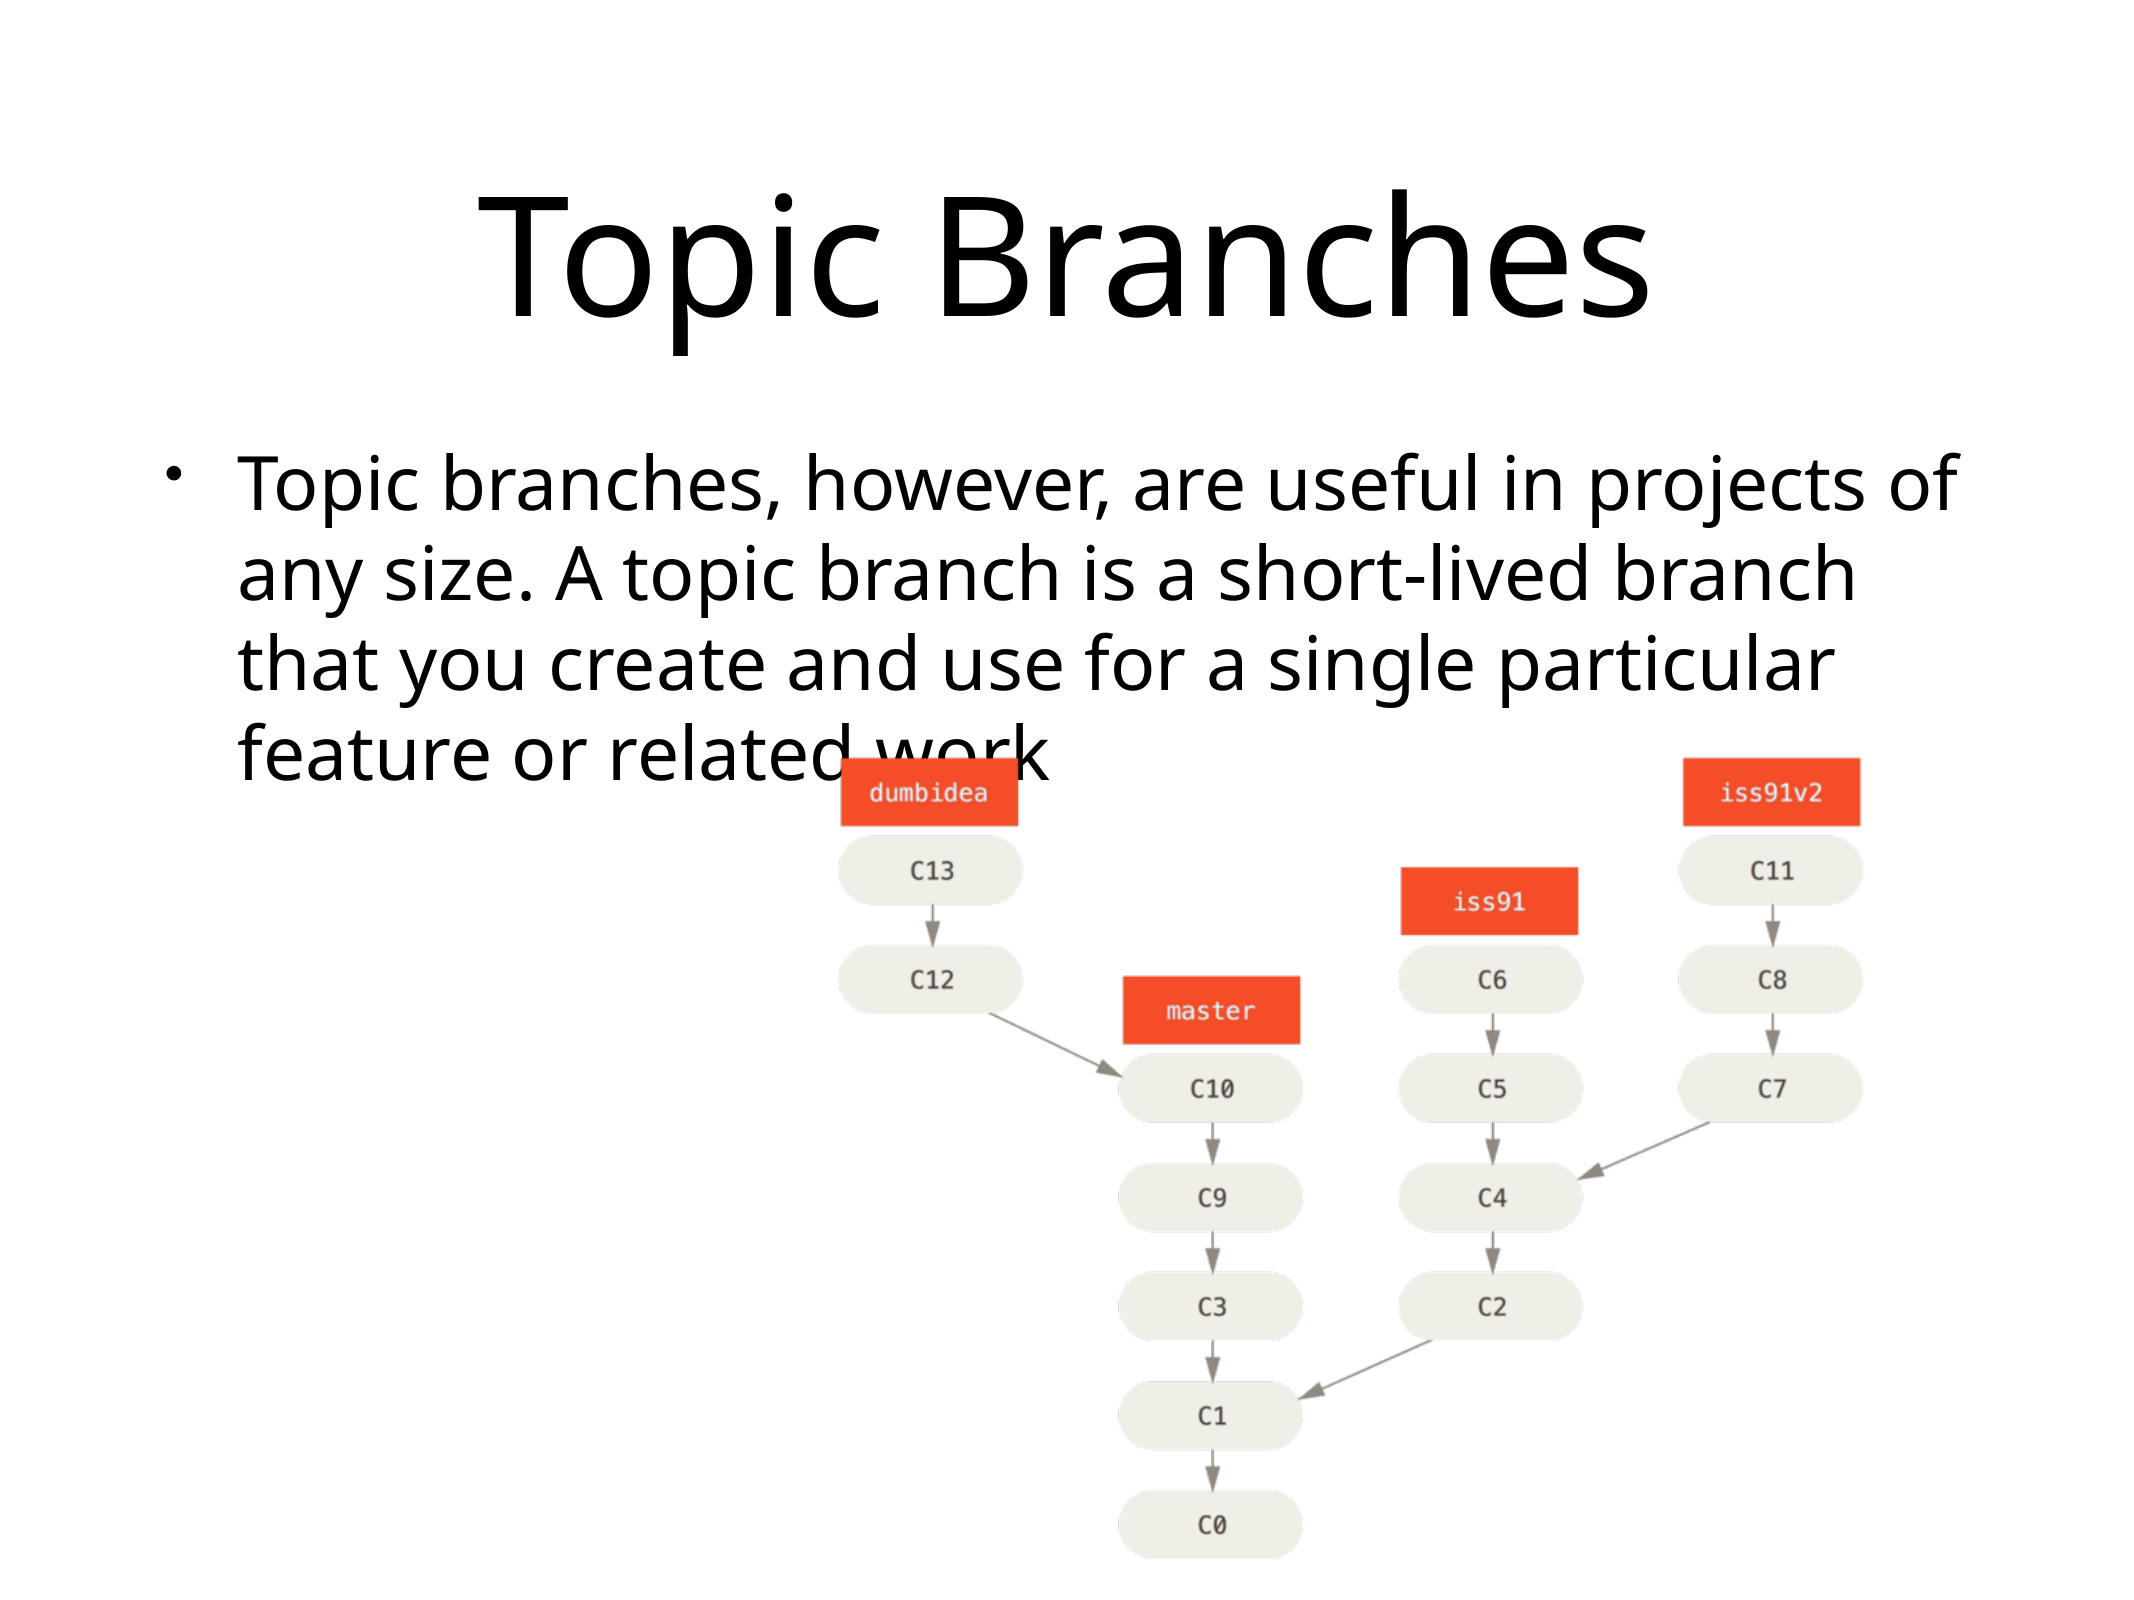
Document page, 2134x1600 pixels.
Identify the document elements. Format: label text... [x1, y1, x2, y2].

picture [833, 745, 1877, 1573]
title Topic Branches [155, 72, 1978, 426]
list Topic branches, however, are useful in projects of any size. A topic branch is a short-lived branch that you create and use for a single particular feature or related work [155, 426, 1978, 1459]
